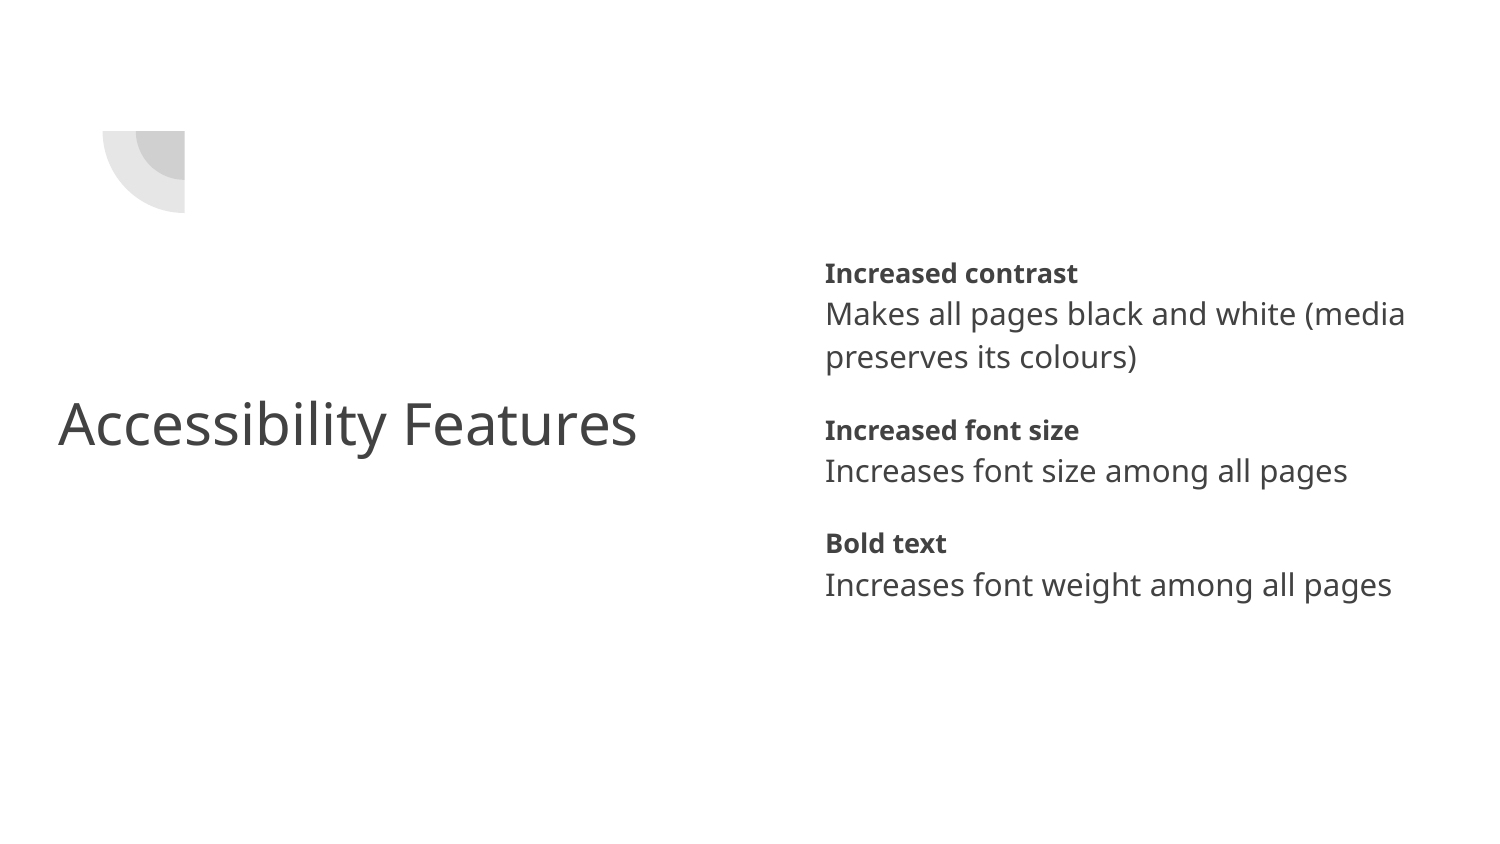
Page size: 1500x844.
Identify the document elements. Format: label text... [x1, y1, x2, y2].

title Accessibility Features [43, 297, 708, 546]
list Increased contrast Makes all pages black and white (media preserves its colours) Increased font size Increases font size among all pages Bold text Increases font weight among all pages [810, 236, 1500, 639]
